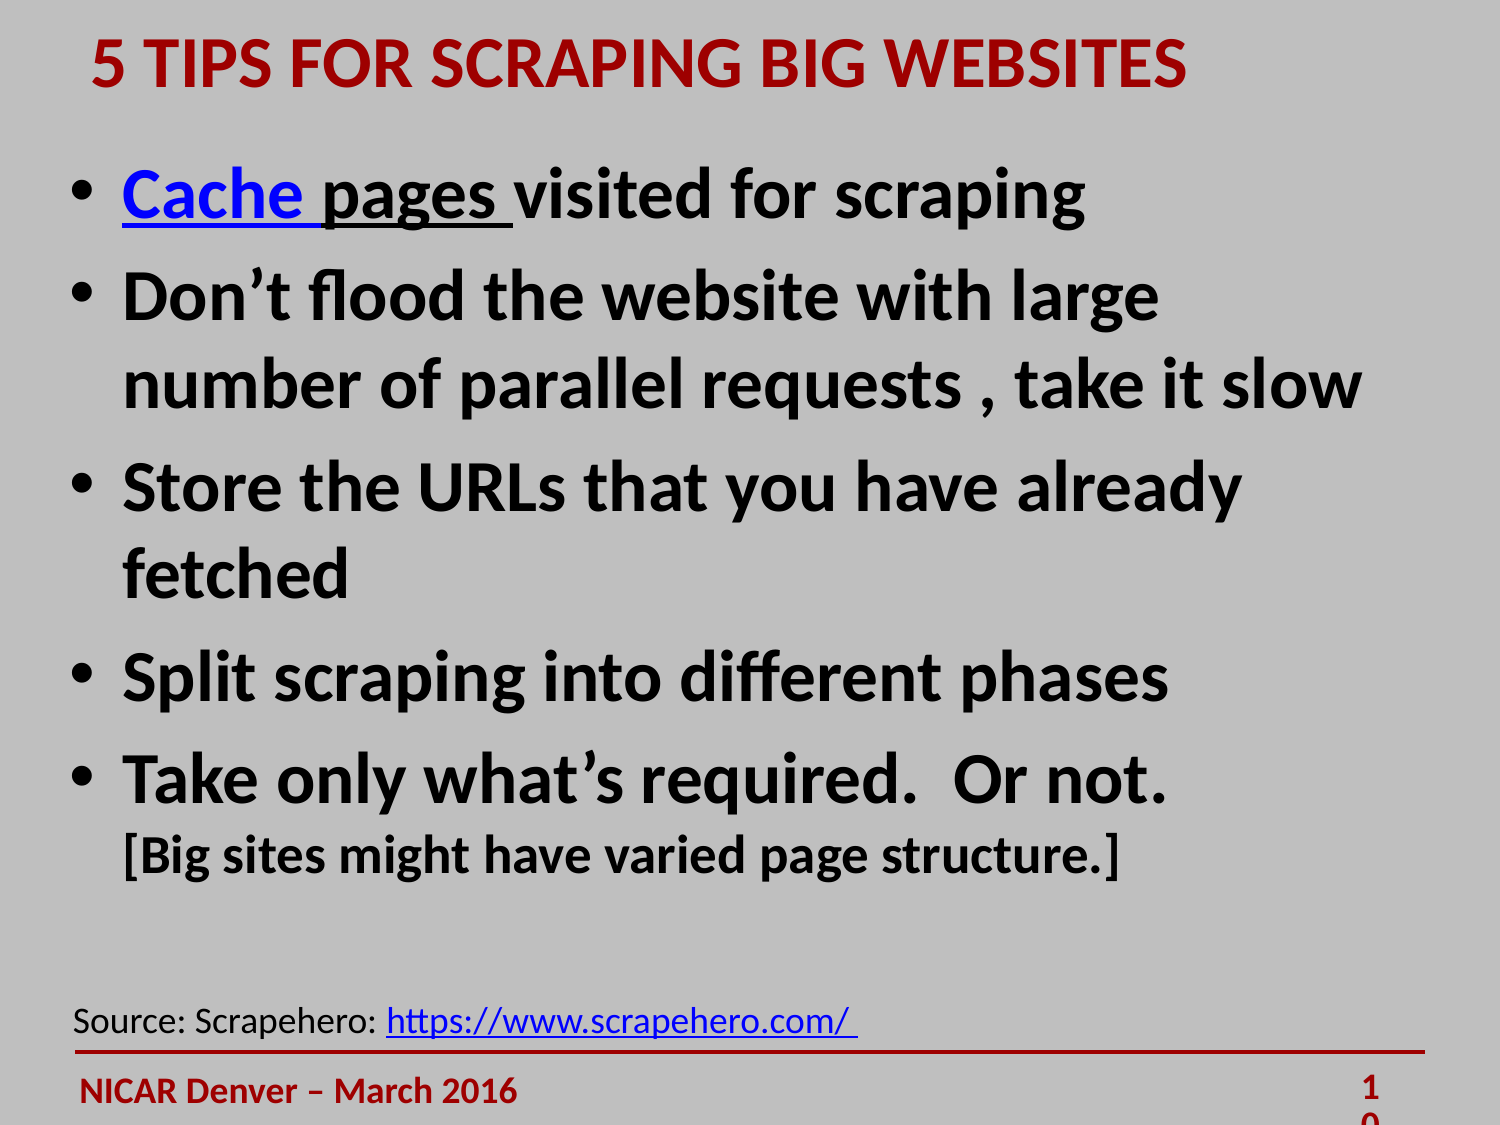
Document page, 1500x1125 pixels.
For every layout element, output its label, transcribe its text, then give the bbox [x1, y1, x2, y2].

slide_number 10 [1345, 1054, 1409, 1115]
title 5 TIPS FOR SCRAPING BIG WEBSITES [75, 5, 1425, 111]
text_box Source: Scrapehero: https://www.scrapehero.com/ [58, 988, 1409, 1049]
text_box NICAR Denver – March 2016 [64, 1058, 534, 1119]
list Cache pages visited for scraping Don’t flood the website with large number of parallel requests , take it slow Store the URLs that you have already fetched Split scraping into different phases Take only what’s required. Or not. [Big sites might have varied page structure.] [54, 137, 1405, 955]
